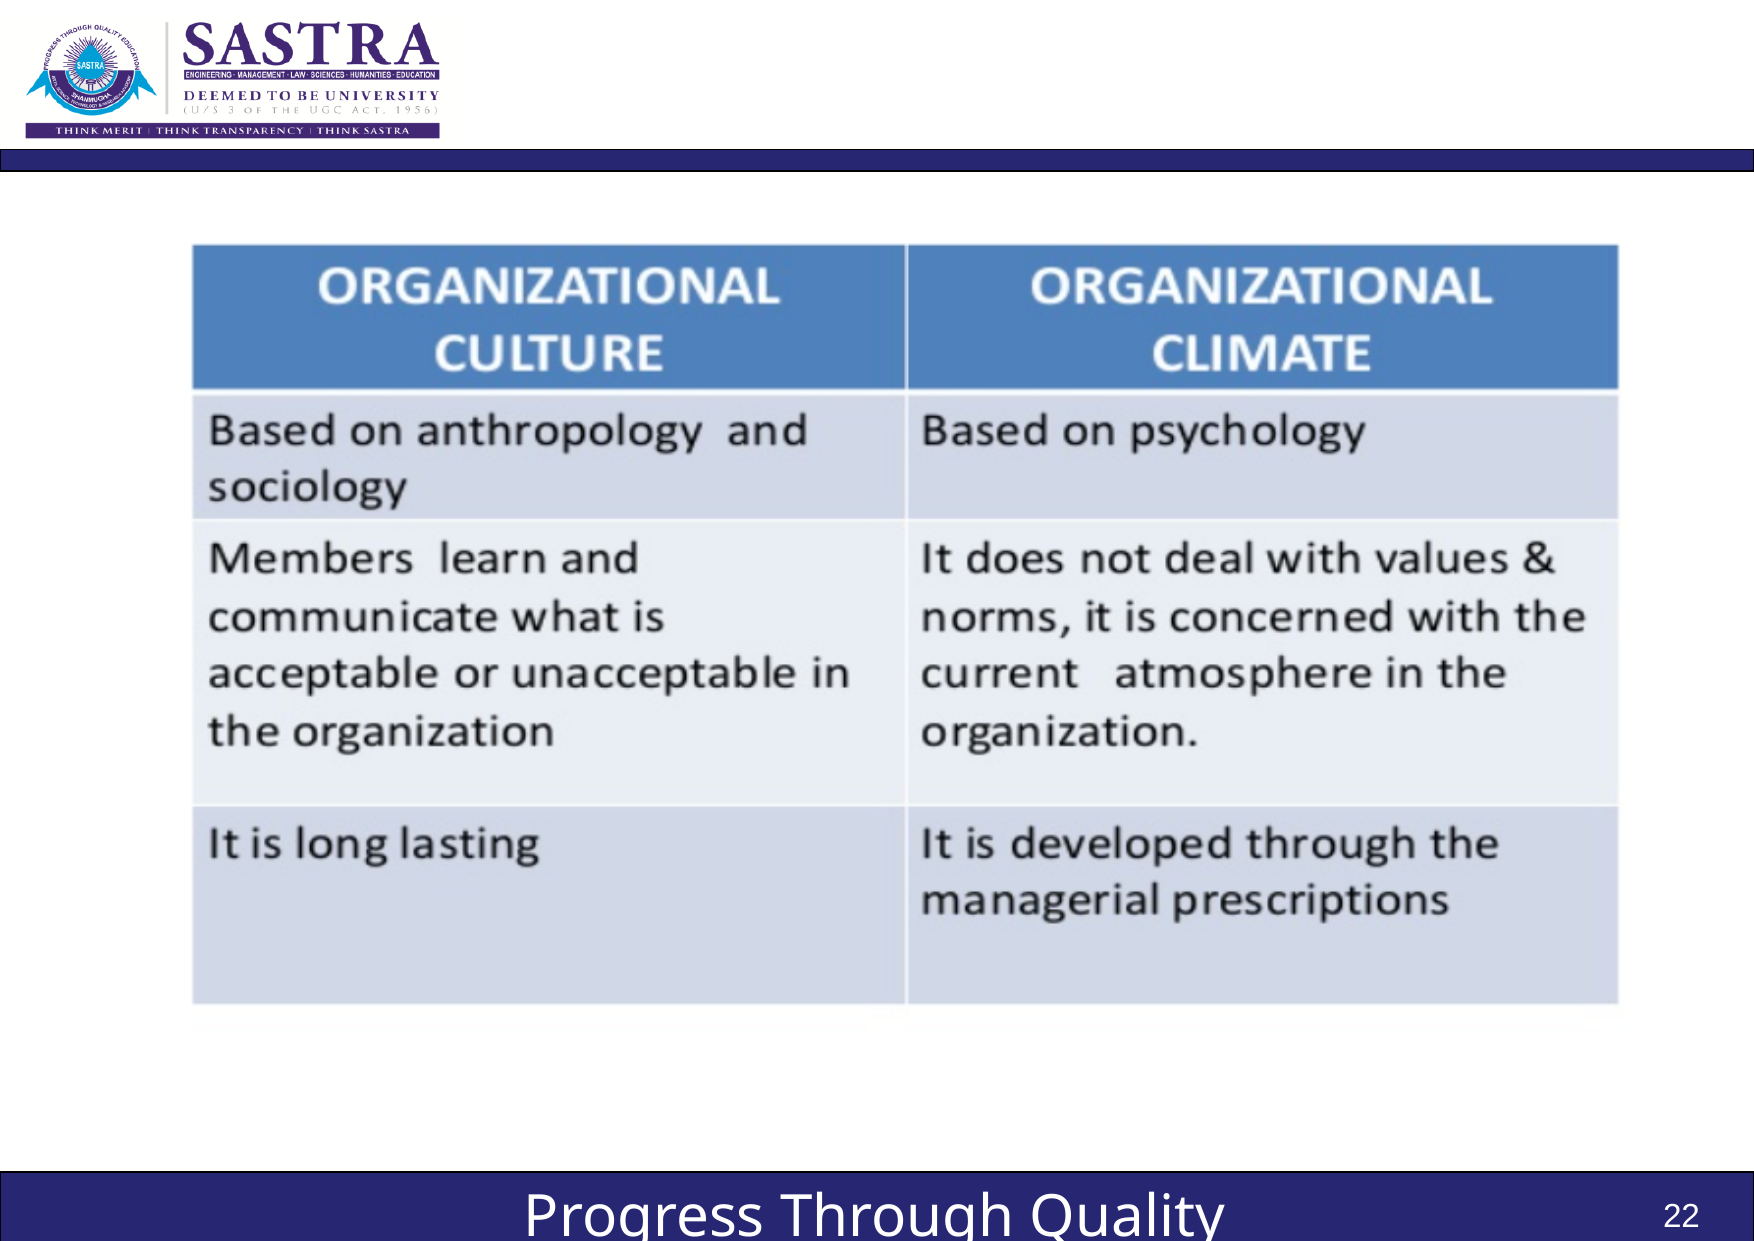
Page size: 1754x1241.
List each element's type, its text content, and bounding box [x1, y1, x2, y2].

slide_number 22 [1307, 1184, 1718, 1237]
picture [0, 13, 465, 146]
picture [151, 182, 1653, 1033]
